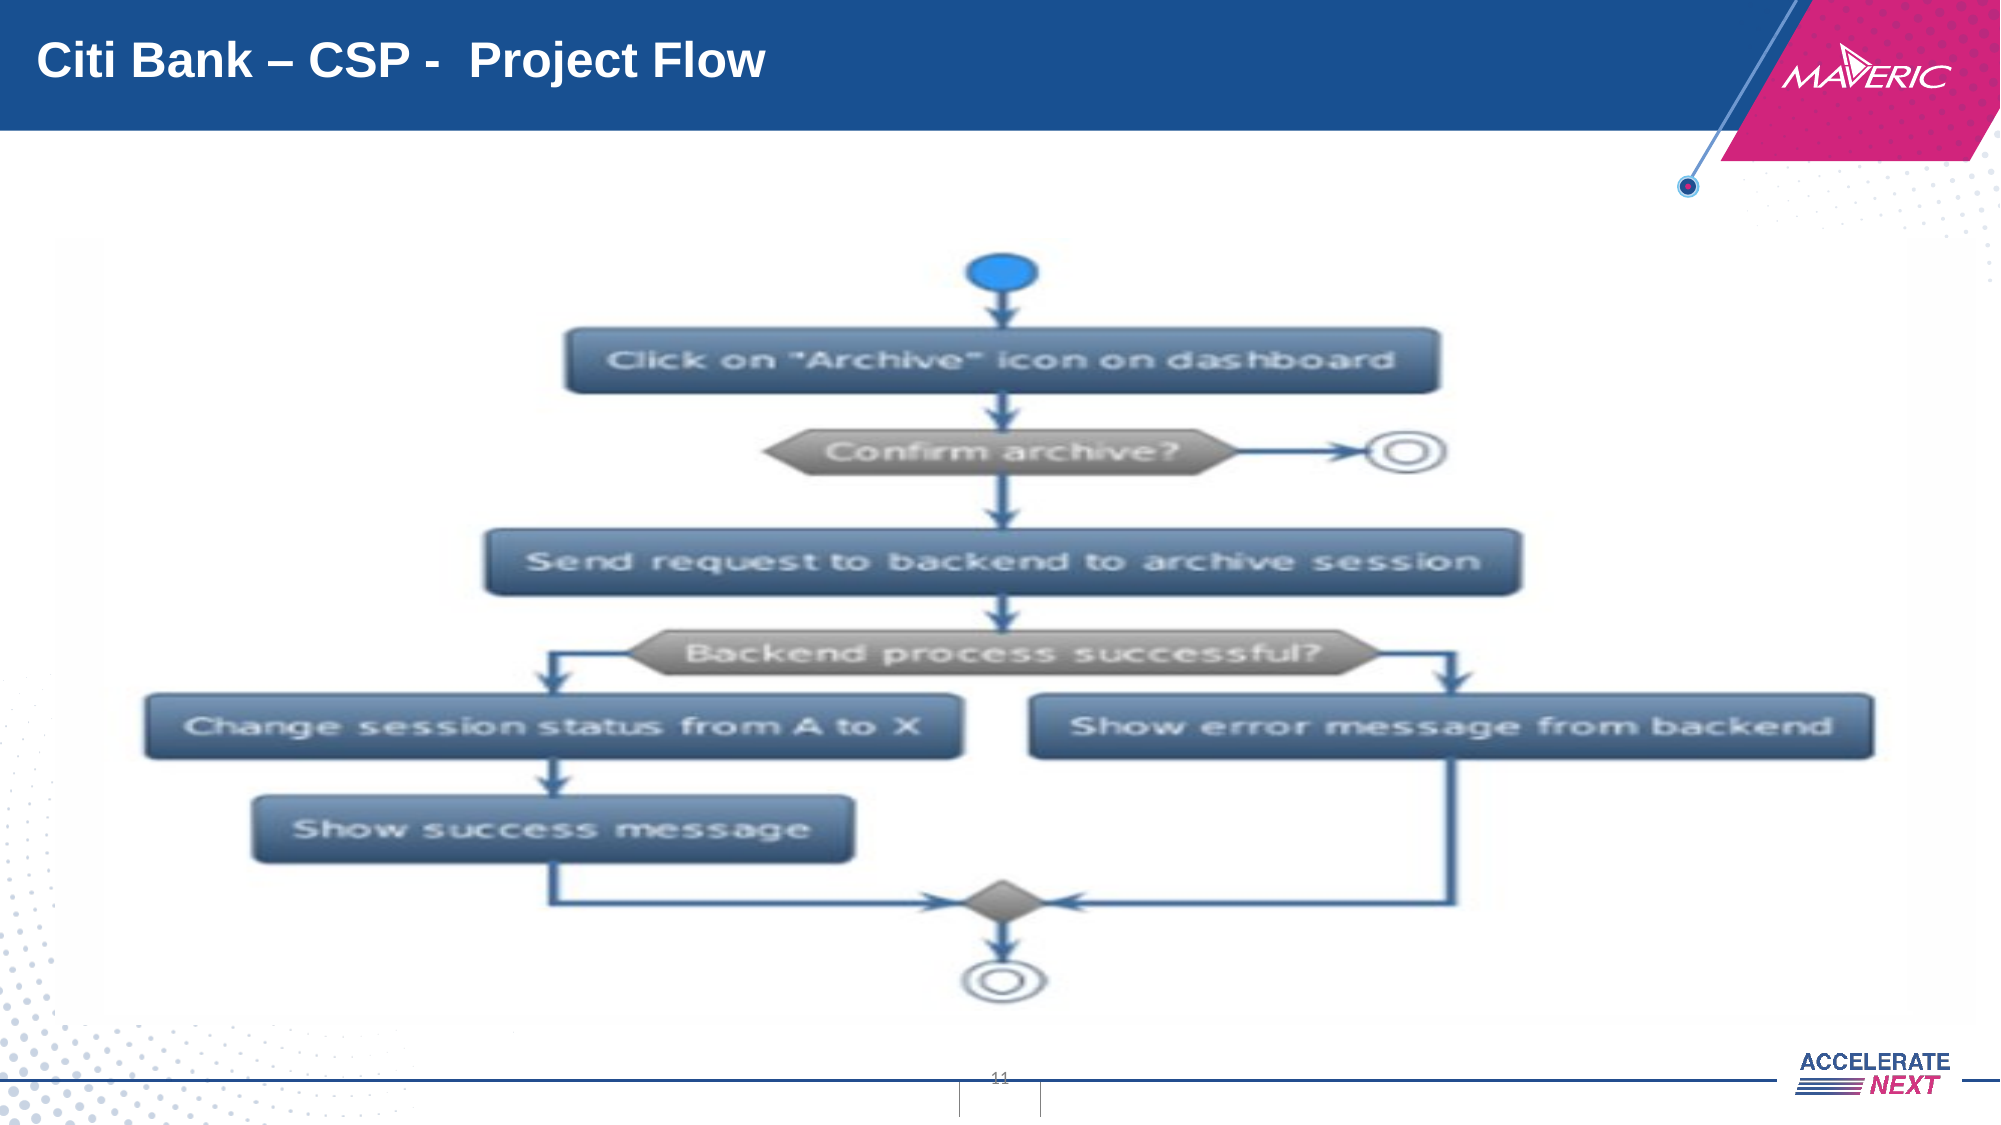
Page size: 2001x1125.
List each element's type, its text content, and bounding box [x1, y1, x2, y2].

title Citi Bank – CSP - Project Flow [21, 26, 1611, 97]
picture [1791, 1051, 1953, 1097]
picture [0, 238, 1976, 1125]
slide_number 11 [959, 1059, 1041, 1095]
